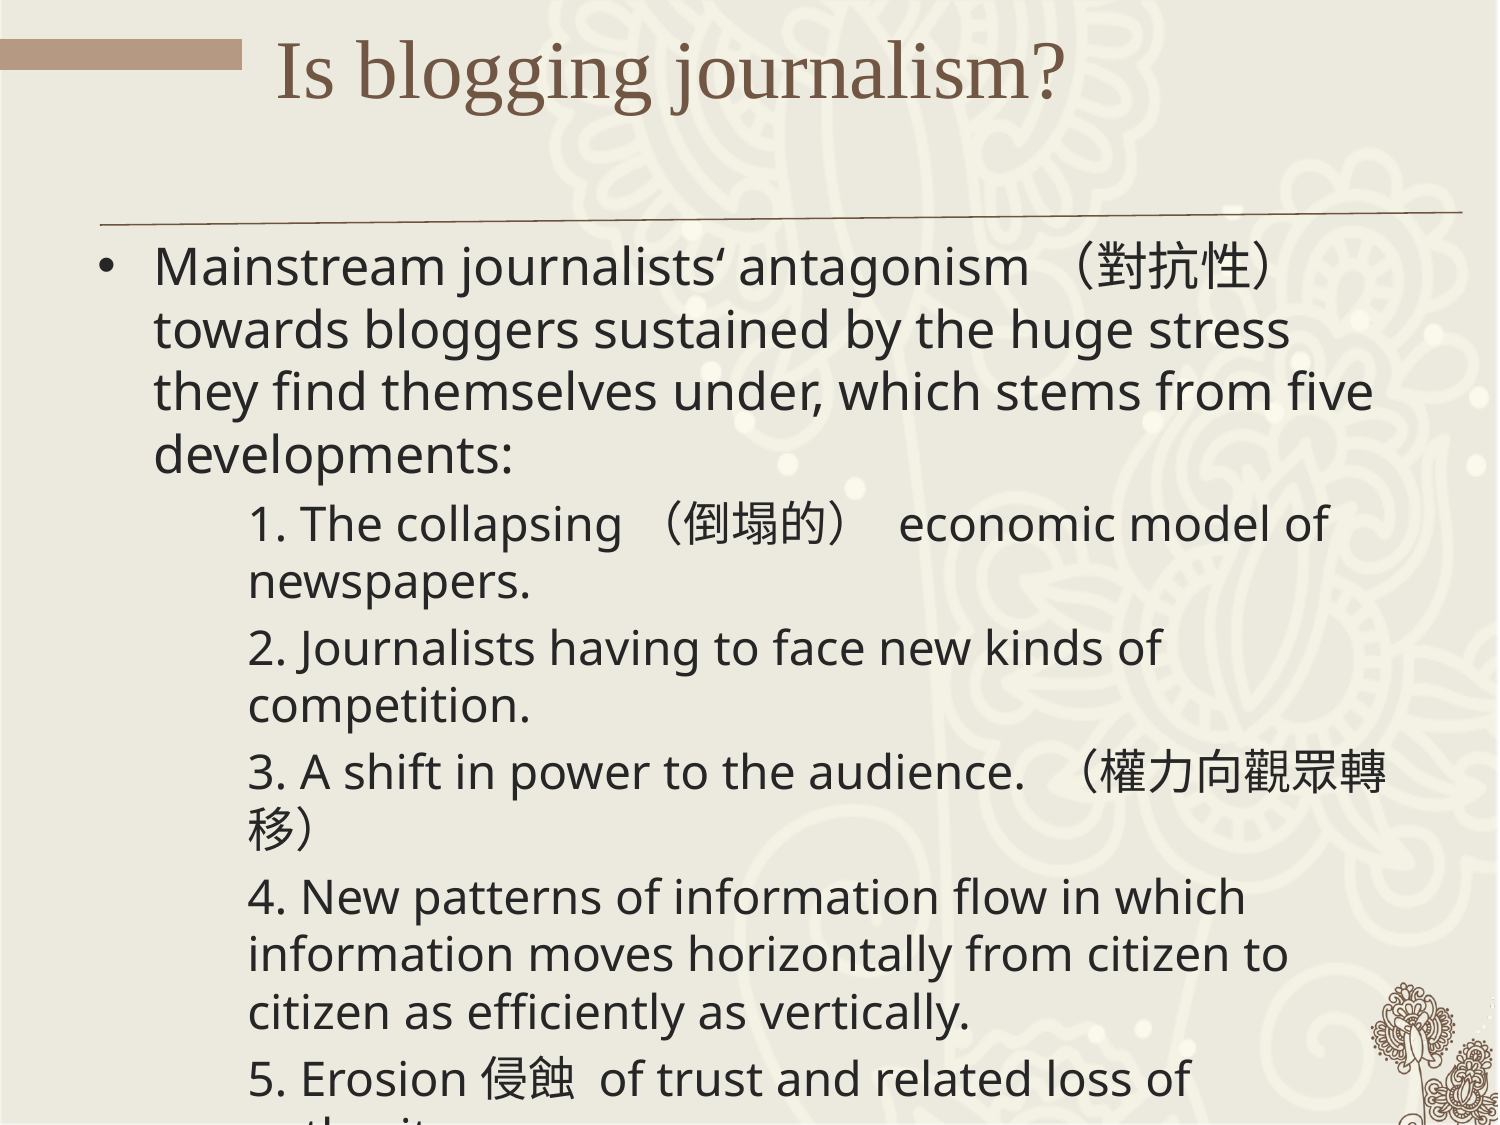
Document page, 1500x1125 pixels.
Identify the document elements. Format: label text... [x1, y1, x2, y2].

list Mainstream journalists‘ antagonism（對抗性） towards bloggers sustained by the huge stress they find themselves under, which stems from five developments: 1. The collapsing（倒塌的） economic model of newspapers. 2. Journalists having to face new kinds of competition. 3. A shift in power to the audience. （權力向觀眾轉移） 4. New patterns of information flow in which information moves horizontally from citizen to citizen as efficiently as vertically. 5. Erosion侵蝕 of trust and related loss of authority. [82, 226, 1418, 863]
picture [0, 0, 1498, 1125]
title Is blogging journalism? [260, 12, 1300, 119]
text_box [99, 212, 1463, 226]
